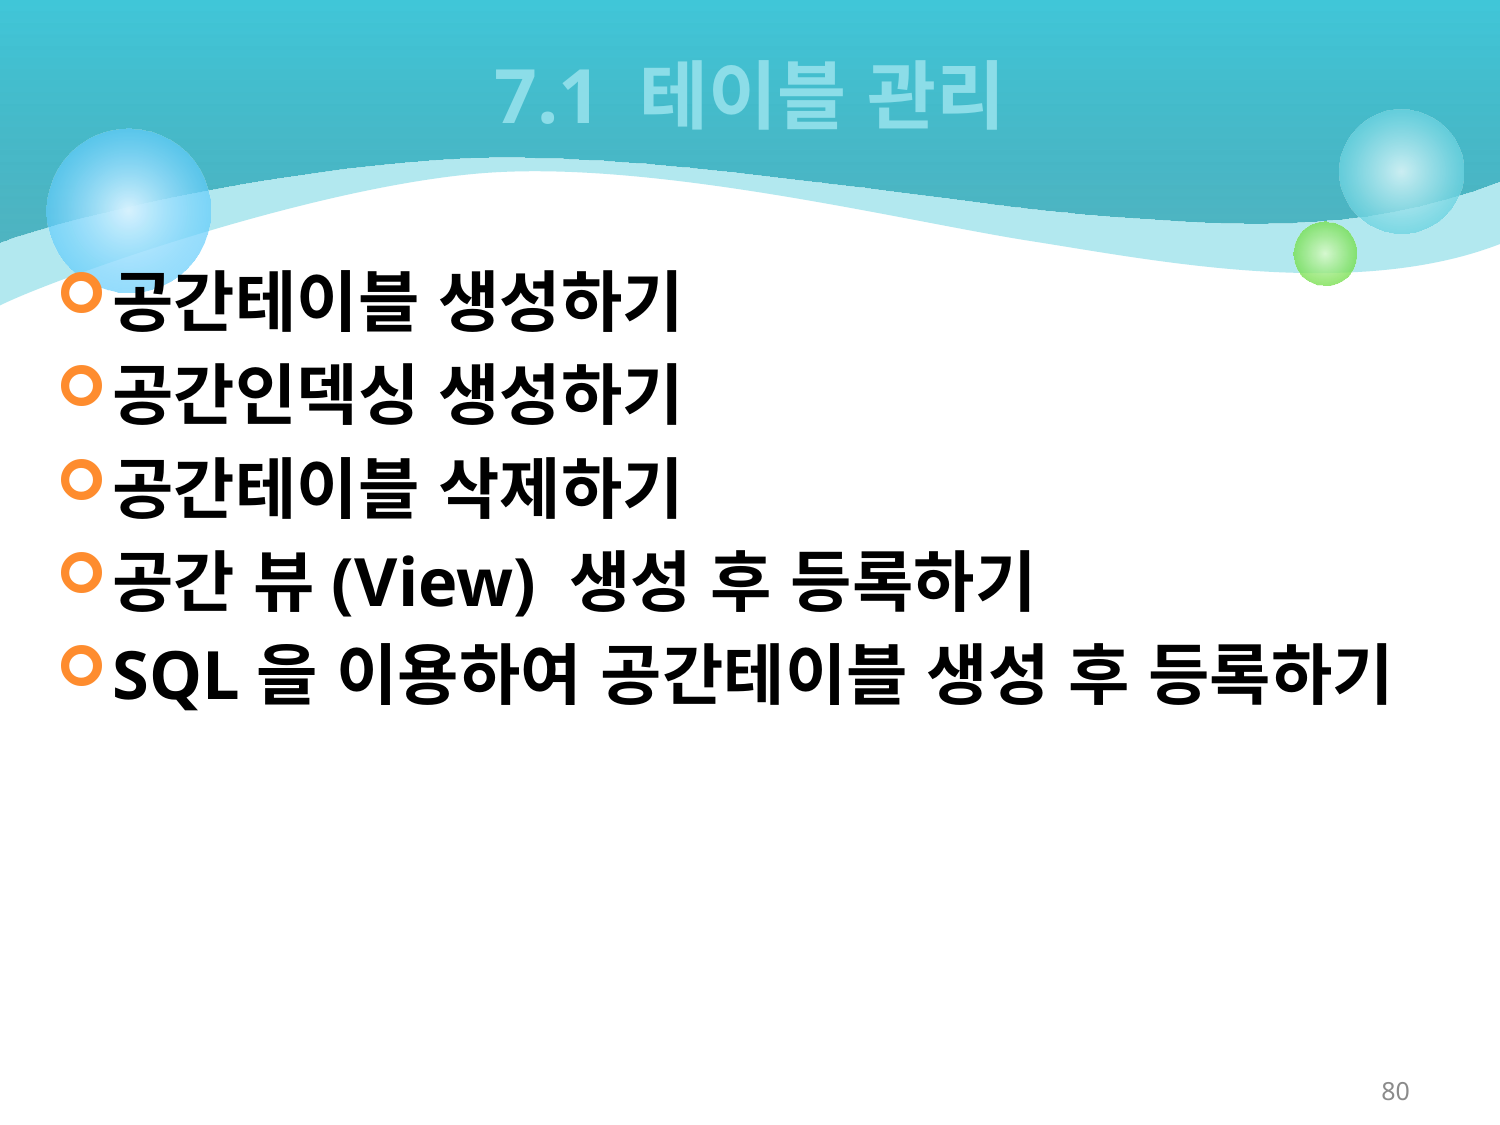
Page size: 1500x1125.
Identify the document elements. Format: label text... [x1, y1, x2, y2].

title 7.1 테이블 관리 [75, 0, 1425, 188]
list 공간테이블 생성하기 공간인덱싱 생성하기 공간테이블 삭제하기 공간 뷰(View) 생성 후 등록하기 SQL을 이용하여 공간테이블 생성 후 등록하기 [41, 252, 1500, 1059]
slide_number 80 [1074, 1072, 1425, 1113]
